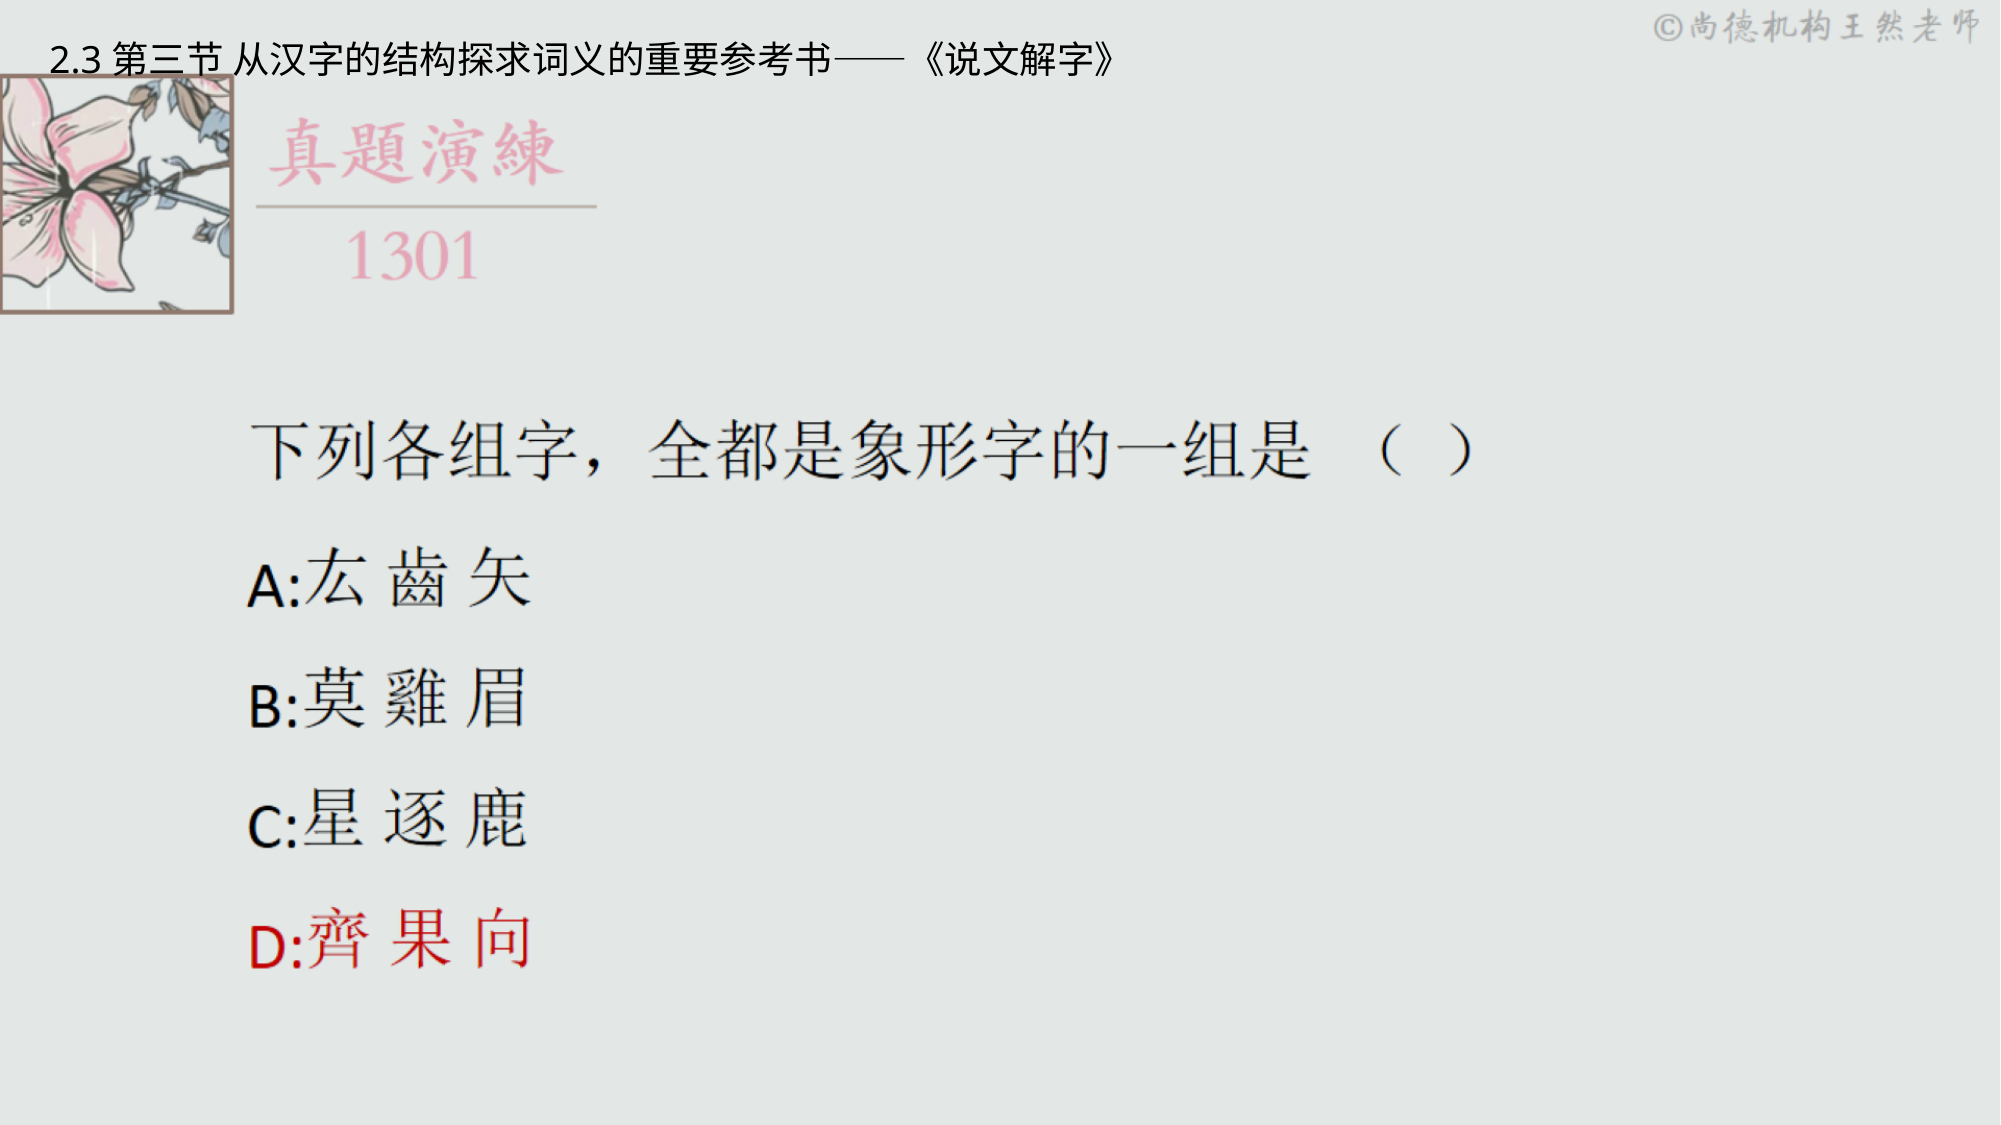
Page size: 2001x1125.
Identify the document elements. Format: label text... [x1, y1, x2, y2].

picture [0, 0, 2001, 1125]
text_box 2.3第三节 从汉字的结构探求词义的重要参考书——《说文解字》 [34, 28, 1231, 89]
